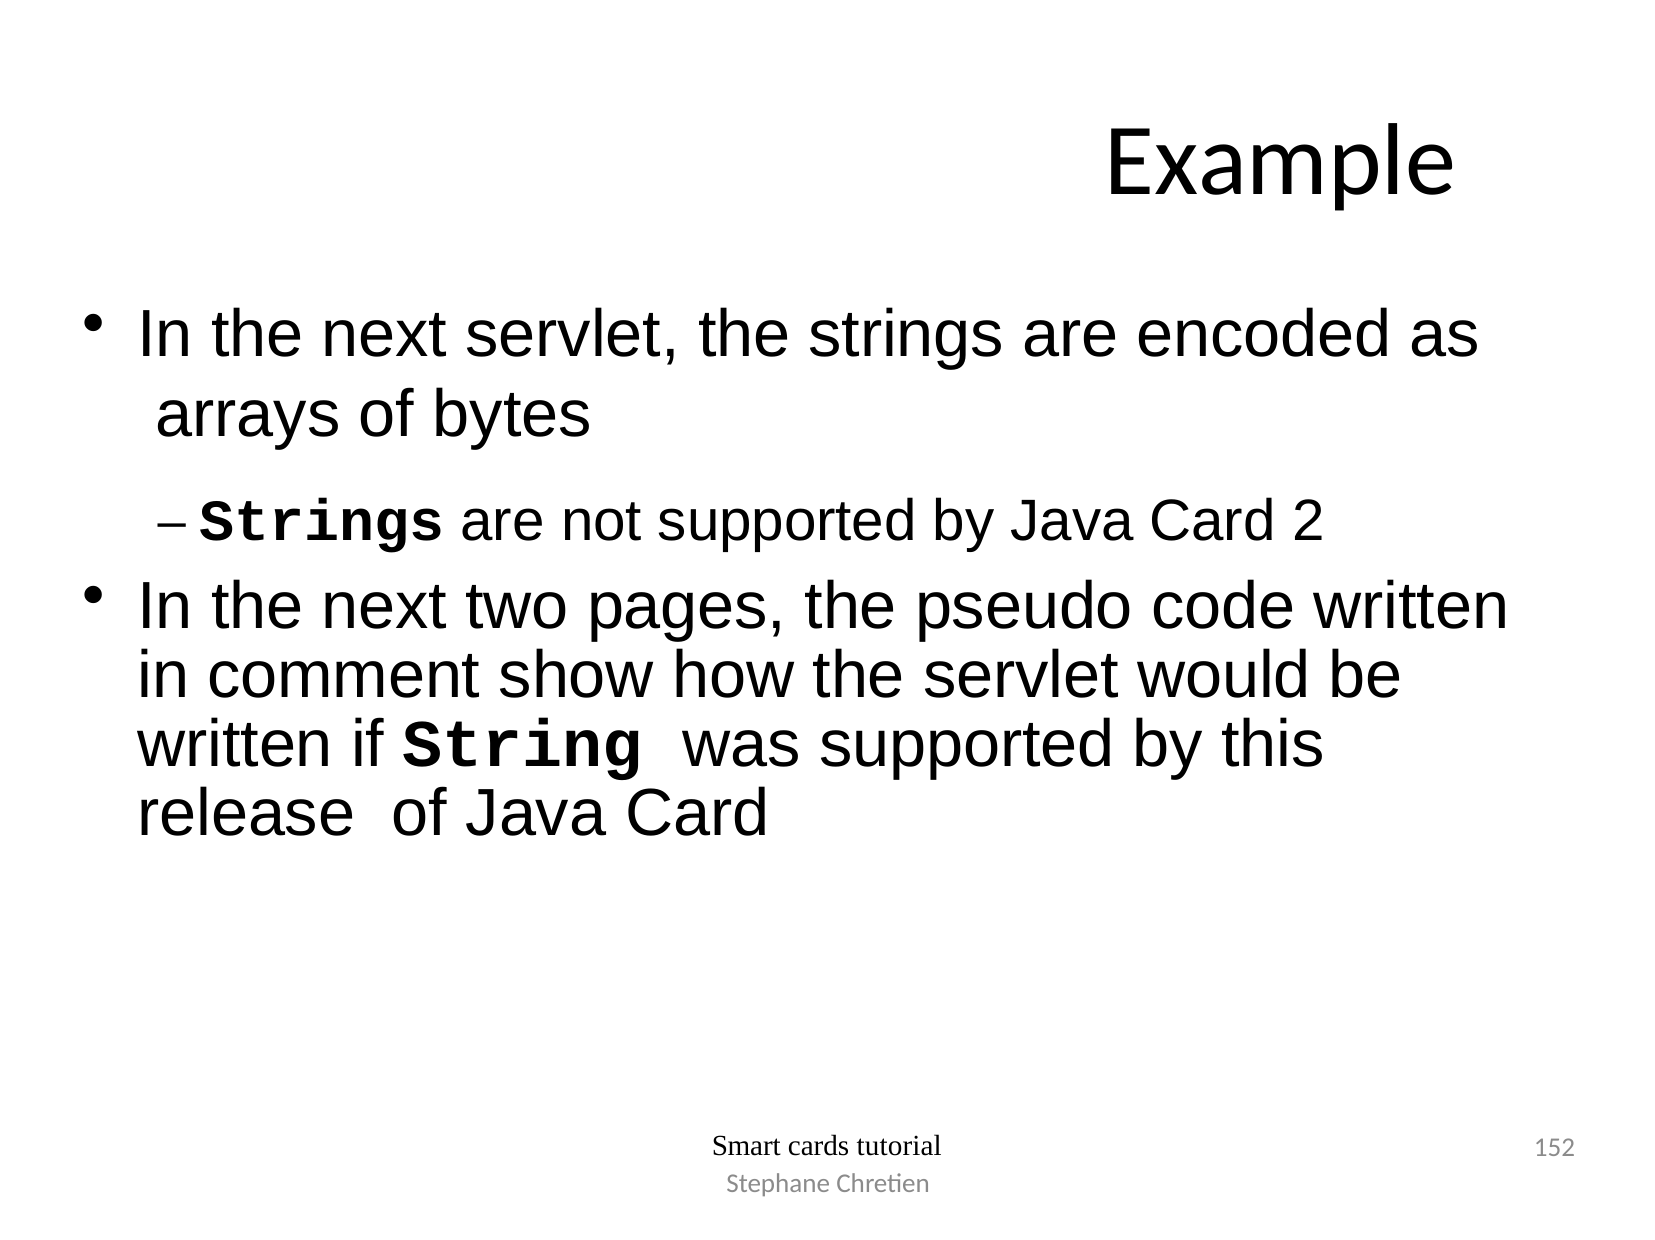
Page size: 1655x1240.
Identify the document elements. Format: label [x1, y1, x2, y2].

text_box [709, 1130, 945, 1162]
text_box [80, 290, 1546, 849]
slide_number [1522, 786, 1575, 1240]
title [54, 1, 1600, 258]
footer [565, 849, 1089, 1240]
